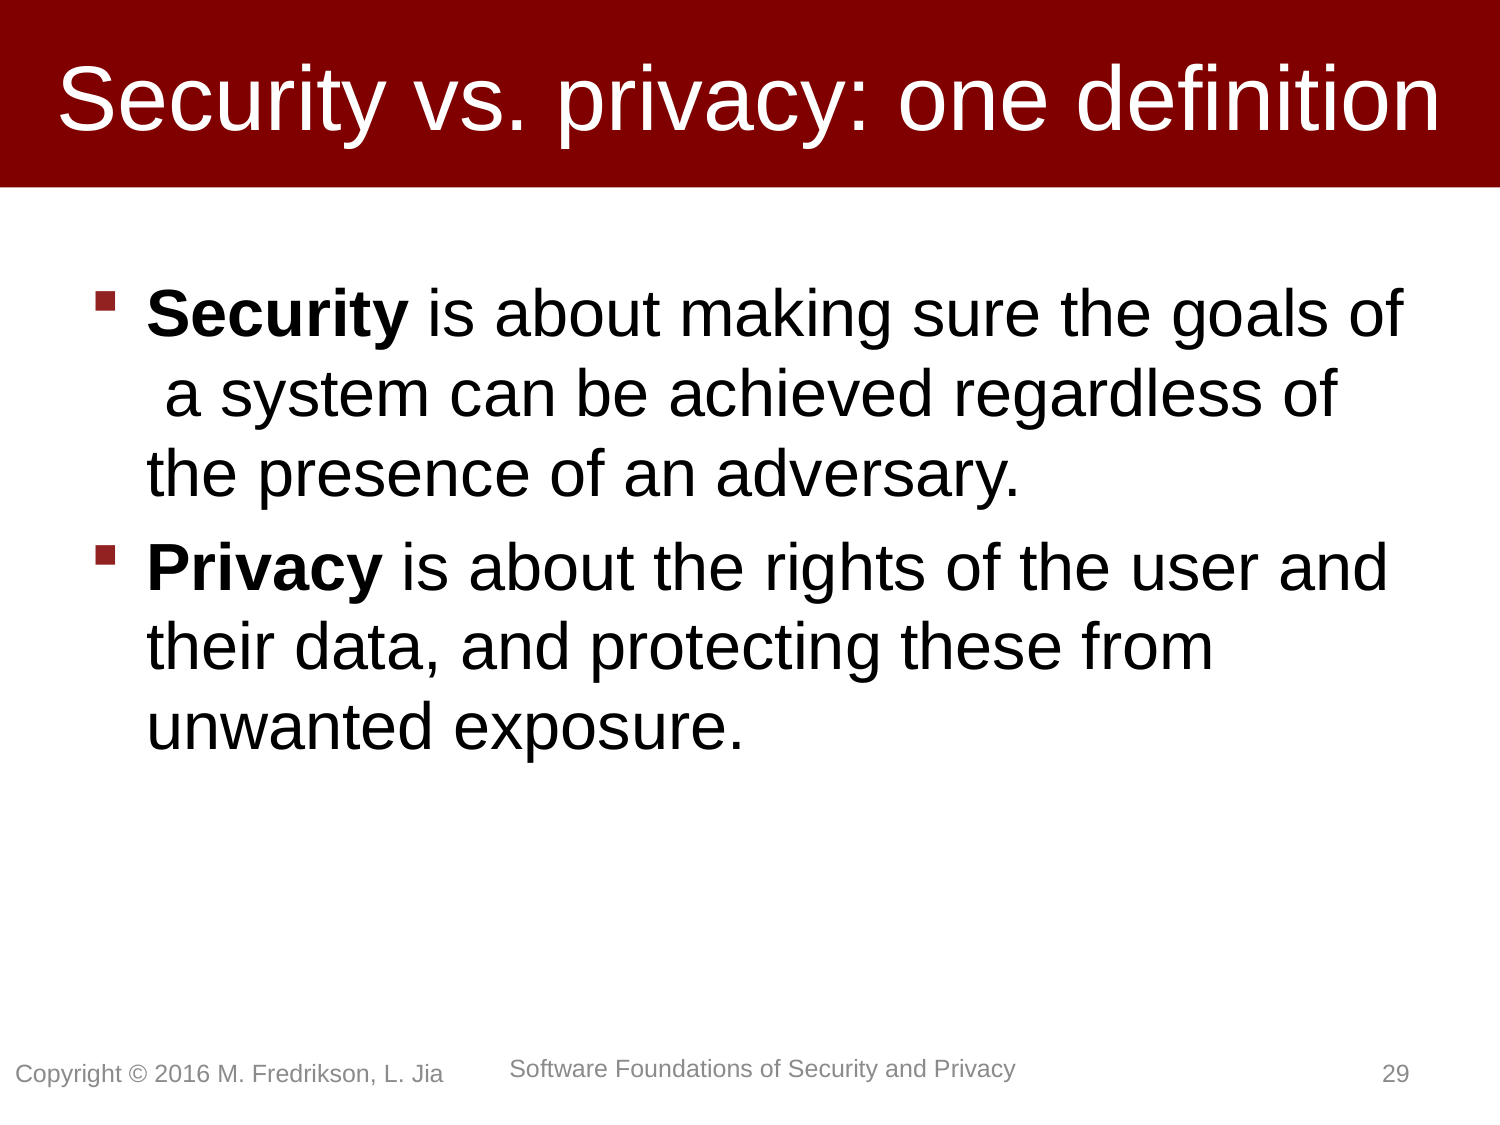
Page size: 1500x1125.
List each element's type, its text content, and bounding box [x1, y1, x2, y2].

list Security is about making sure the goals of a system can be achieved regardless of the presence of an adversary. Privacy is about the rights of the user and their data, and protecting these from unwanted exposure. [75, 262, 1425, 1005]
footer Copyright © 2016 M. Fredrikson, L. Jia [0, 1042, 475, 1103]
slide_number 28 [1074, 1042, 1425, 1103]
title Security vs. privacy: one definition [0, 0, 1500, 188]
